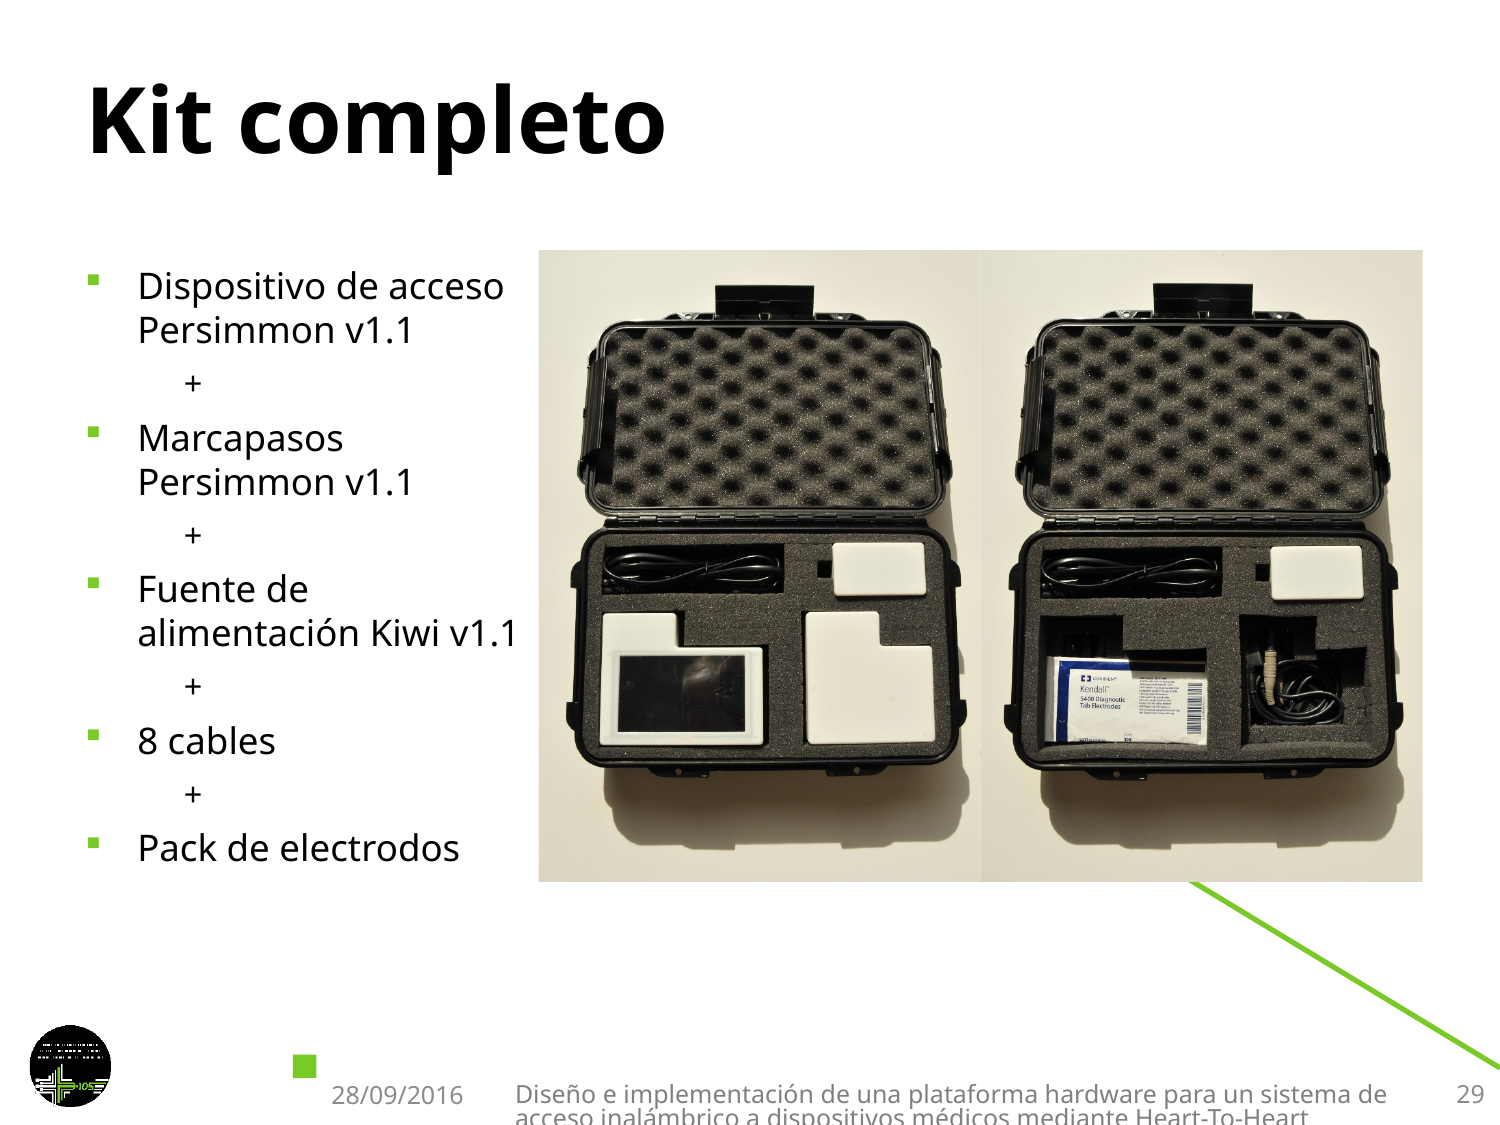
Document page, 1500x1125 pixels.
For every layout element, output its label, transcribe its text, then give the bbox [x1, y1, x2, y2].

text_box Dispositivo de acceso Persimmon v1.1 + Marcapasos Persimmon v1.1 + Fuente de alimentación Kiwi v1.1 + 8 cables + Pack de electrodos [70, 250, 536, 882]
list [980, 250, 1423, 882]
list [538, 250, 978, 882]
slide_number 29 [1422, 1065, 1500, 1125]
picture [29, 1025, 111, 1107]
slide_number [316, 1065, 500, 1125]
footer Diseño e implementación de una plataforma hardware para un sistema de acceso inalámbrico a dispositivos médicos mediante Heart-To-Heart [500, 1065, 1418, 1125]
title Kit completo [70, 23, 1421, 211]
